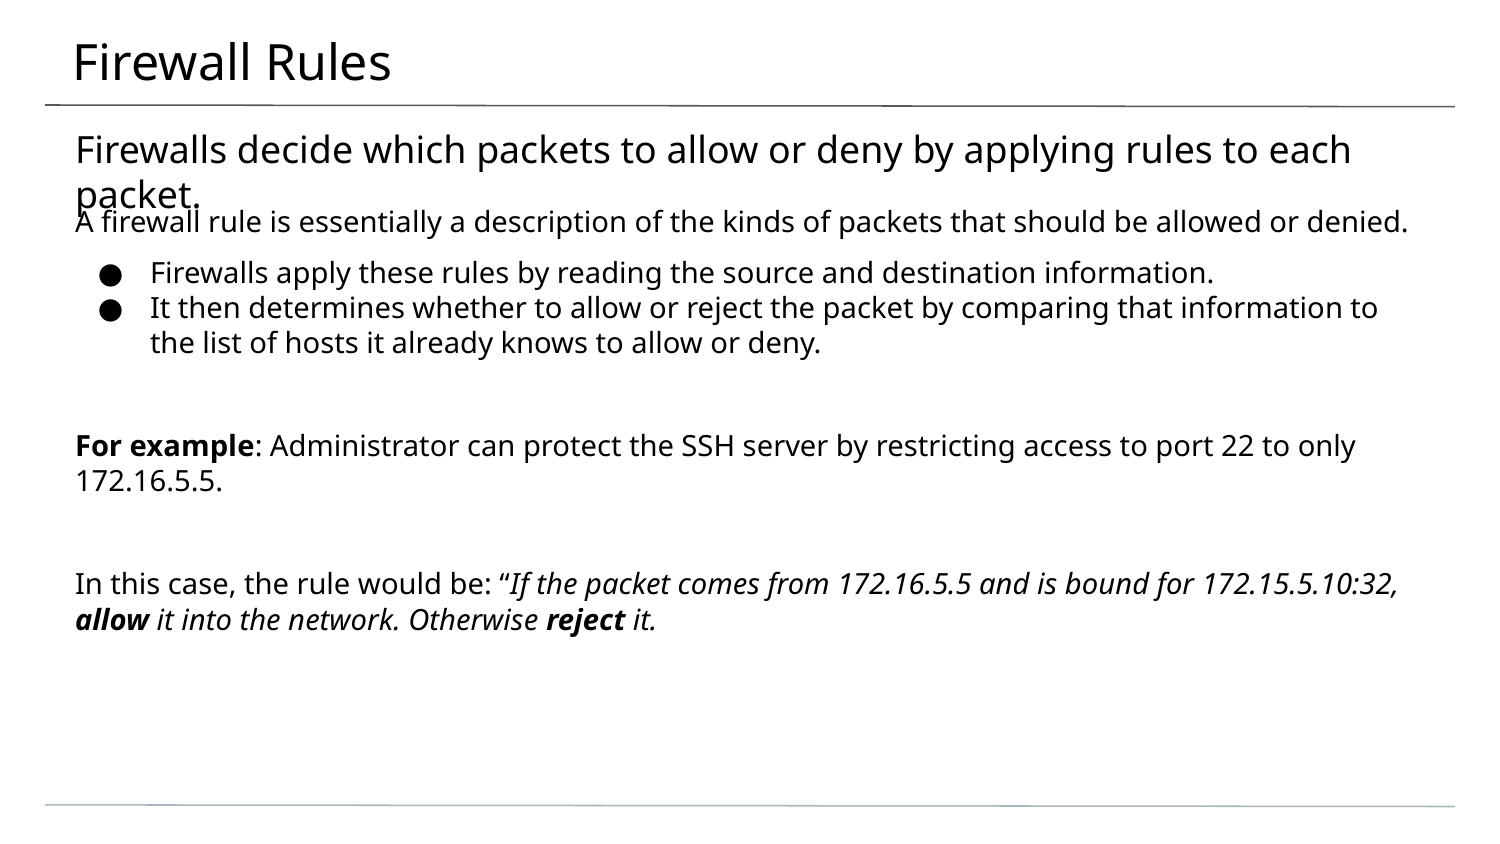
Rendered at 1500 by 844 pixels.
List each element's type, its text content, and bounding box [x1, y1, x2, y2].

list A firewall rule is essentially a description of the kinds of packets that should be allowed or denied. Firewalls apply these rules by reading the source and destination information. It then determines whether to allow or reject the packet by comparing that information to the list of hosts it already knows to allow or deny. For example: Administrator can protect the SSH server by restricting access to port 22 to only 172.16.5.5. In this case, the rule would be: “If the packet comes from 172.16.5.5 and is bound for 172.15.5.10:32, allow it into the network. Otherwise reject it. [0, 202, 1500, 805]
title Firewall Rules [0, 0, 1500, 88]
subtitle Firewalls decide which packets to allow or deny by applying rules to each packet. [0, 110, 1500, 171]
